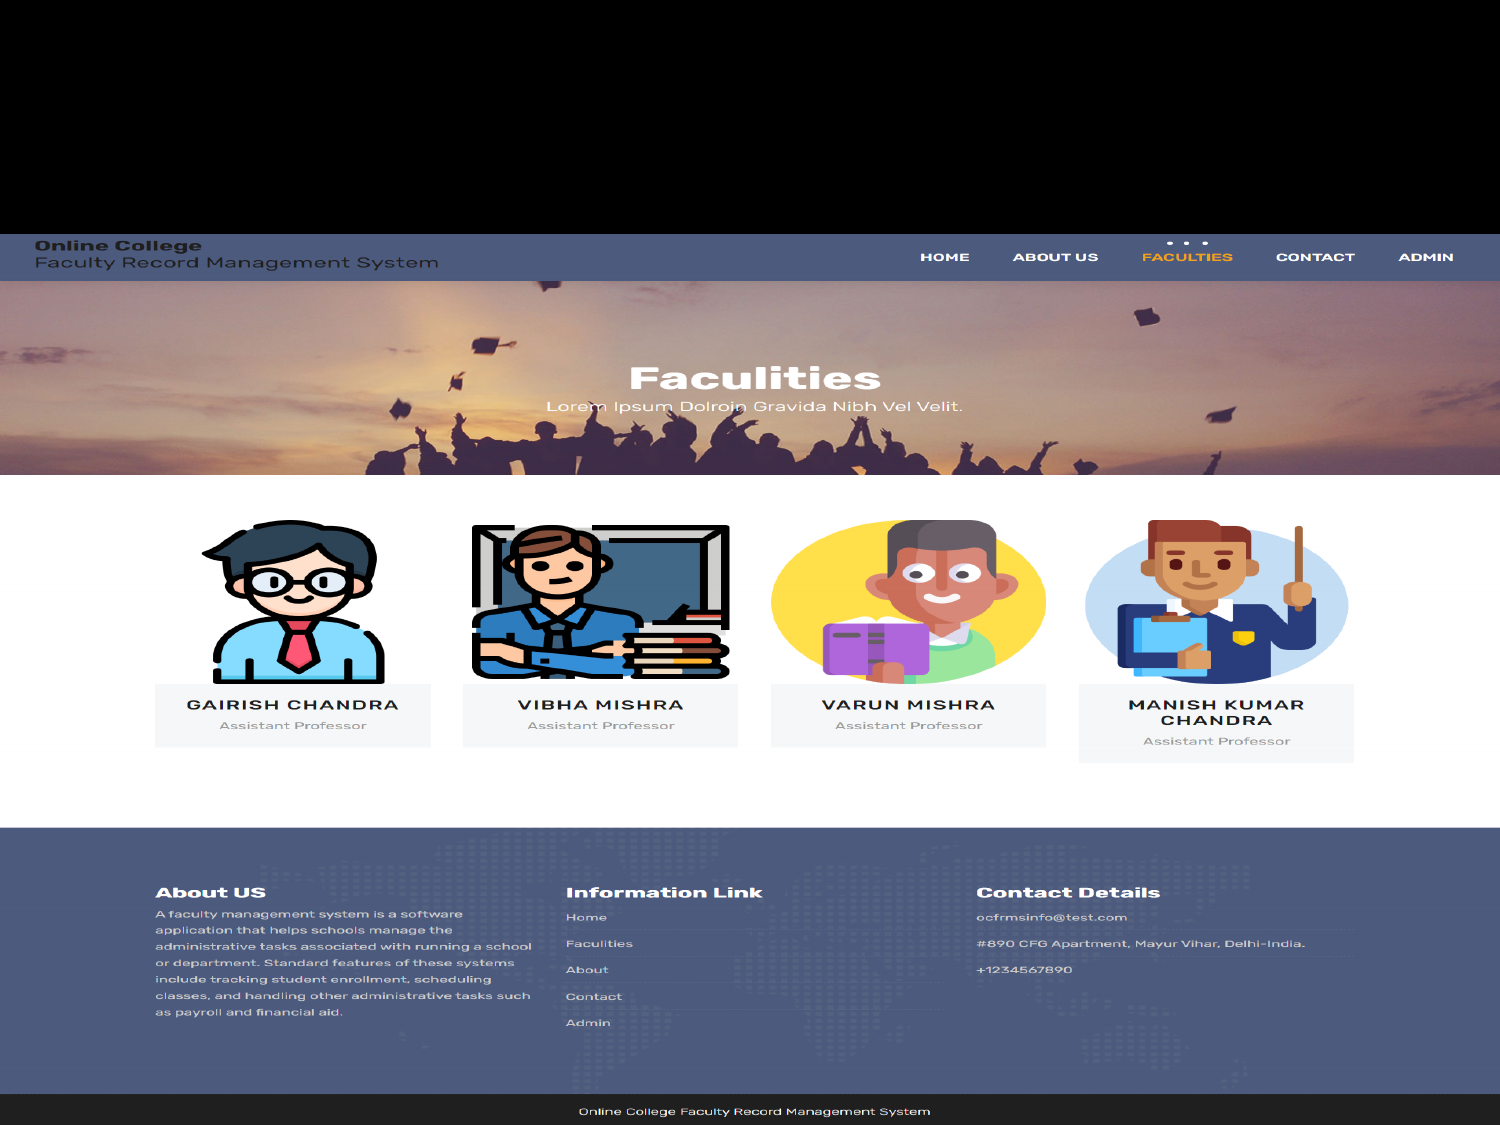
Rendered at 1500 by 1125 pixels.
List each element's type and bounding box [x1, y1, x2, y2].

picture [0, 234, 1500, 1125]
